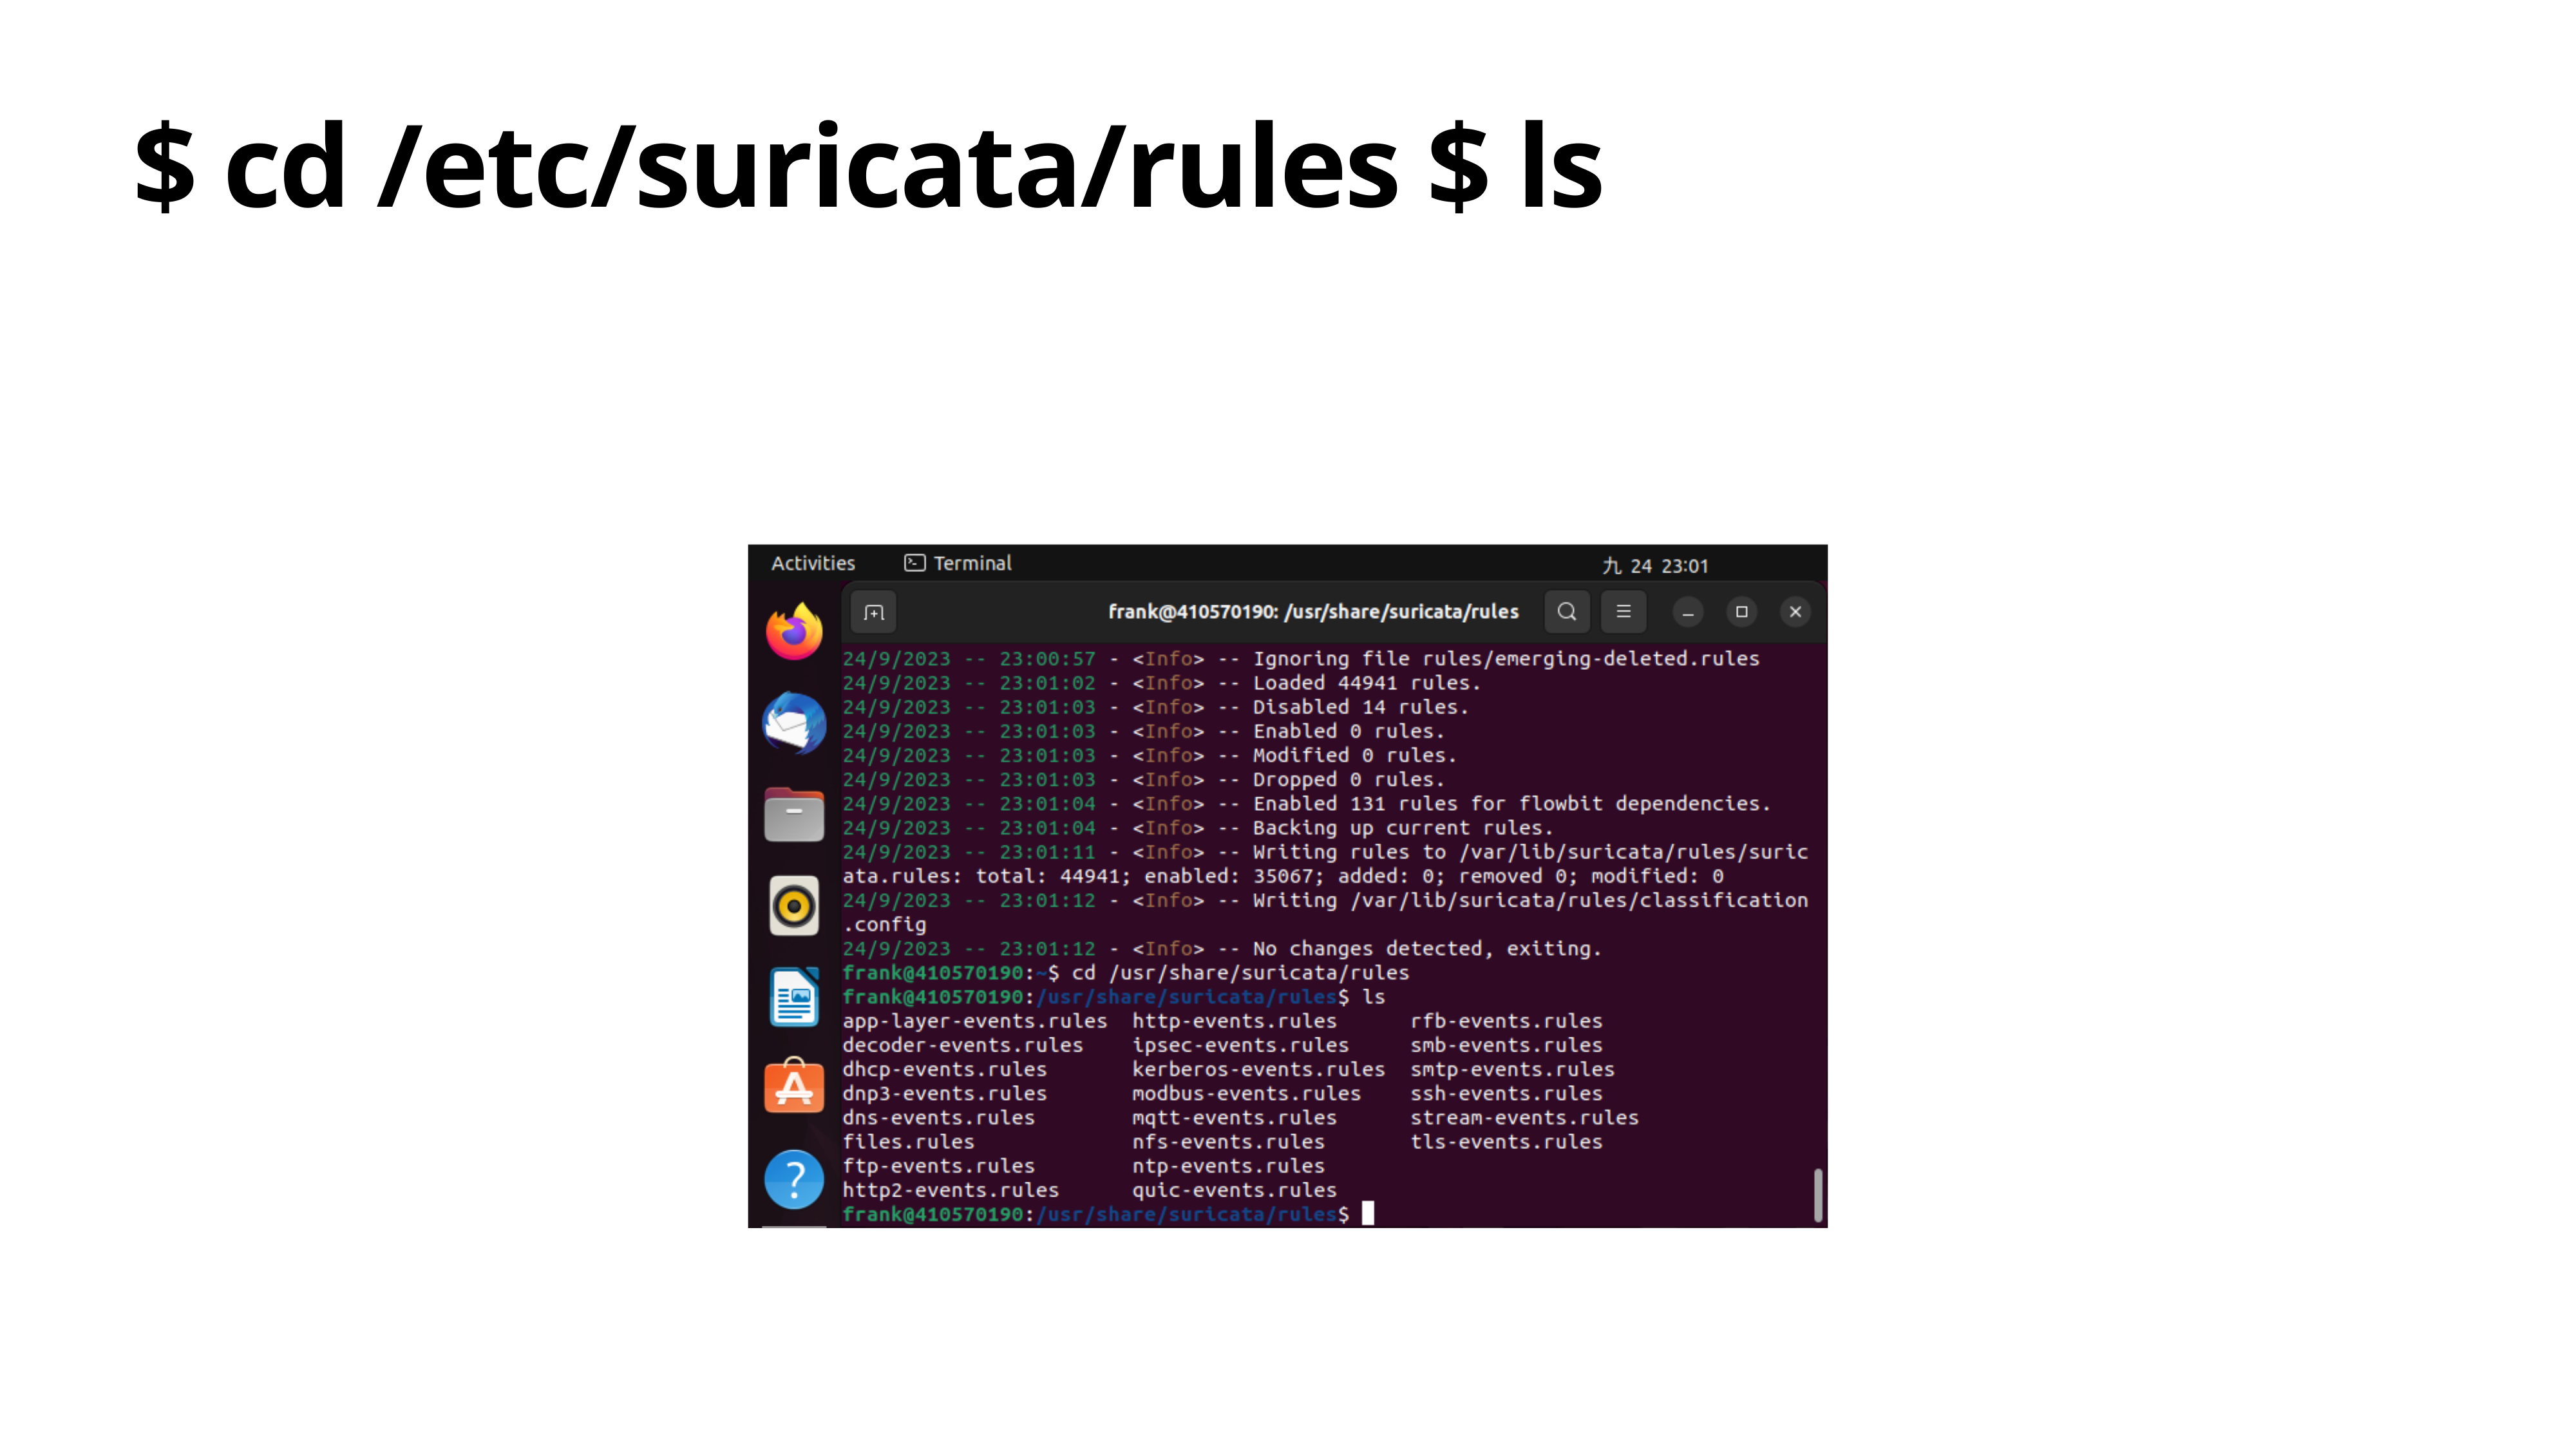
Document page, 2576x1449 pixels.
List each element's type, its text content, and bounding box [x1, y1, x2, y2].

picture [748, 542, 1828, 1228]
title $ cd /etc/suricata/rules $ ls [127, 113, 2449, 266]
